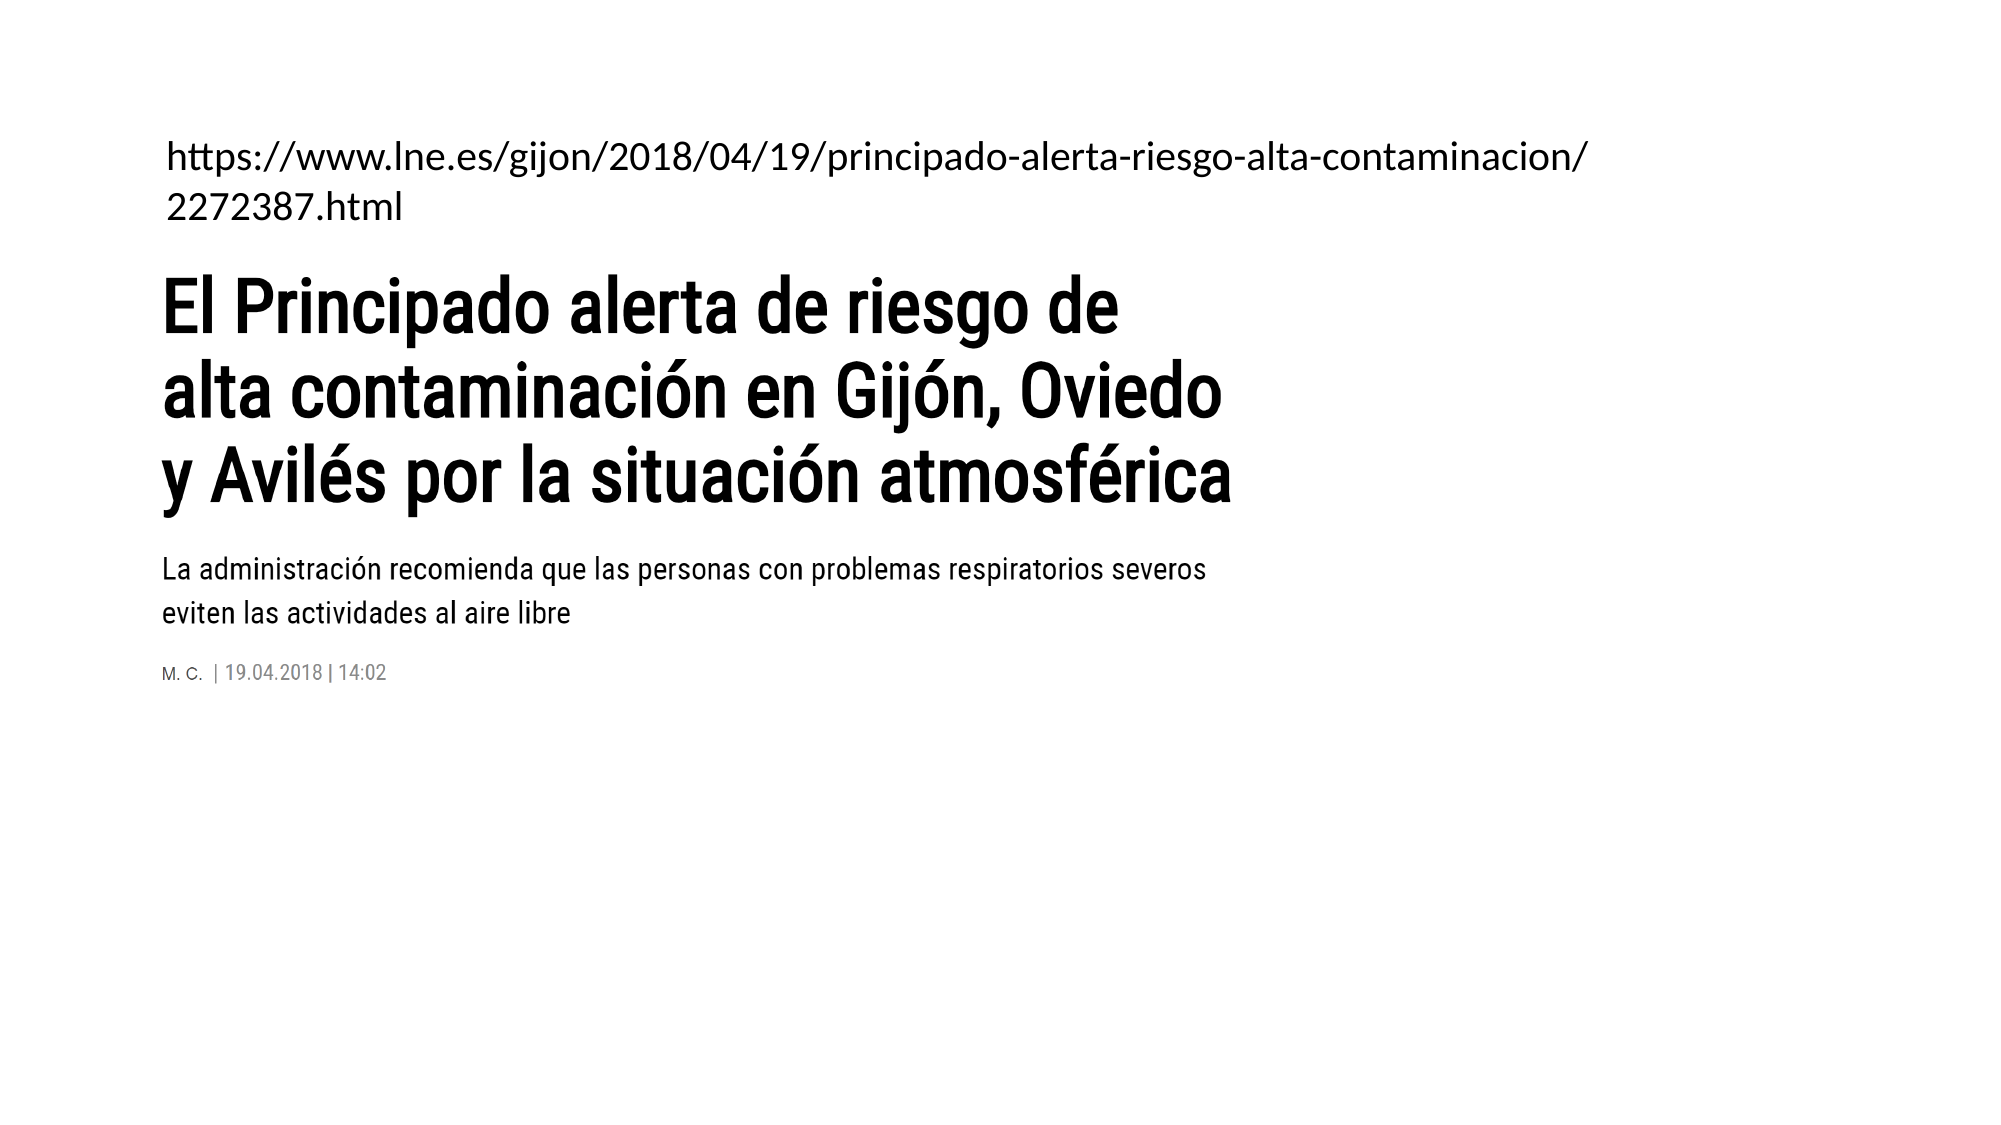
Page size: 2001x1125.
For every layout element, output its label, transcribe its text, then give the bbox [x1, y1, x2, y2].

picture [144, 258, 1256, 693]
text_box https://www.lne.es/gijon/2018/04/19/principado-alerta-riesgo-alta-contaminacion/2272387.html [151, 121, 1649, 236]
